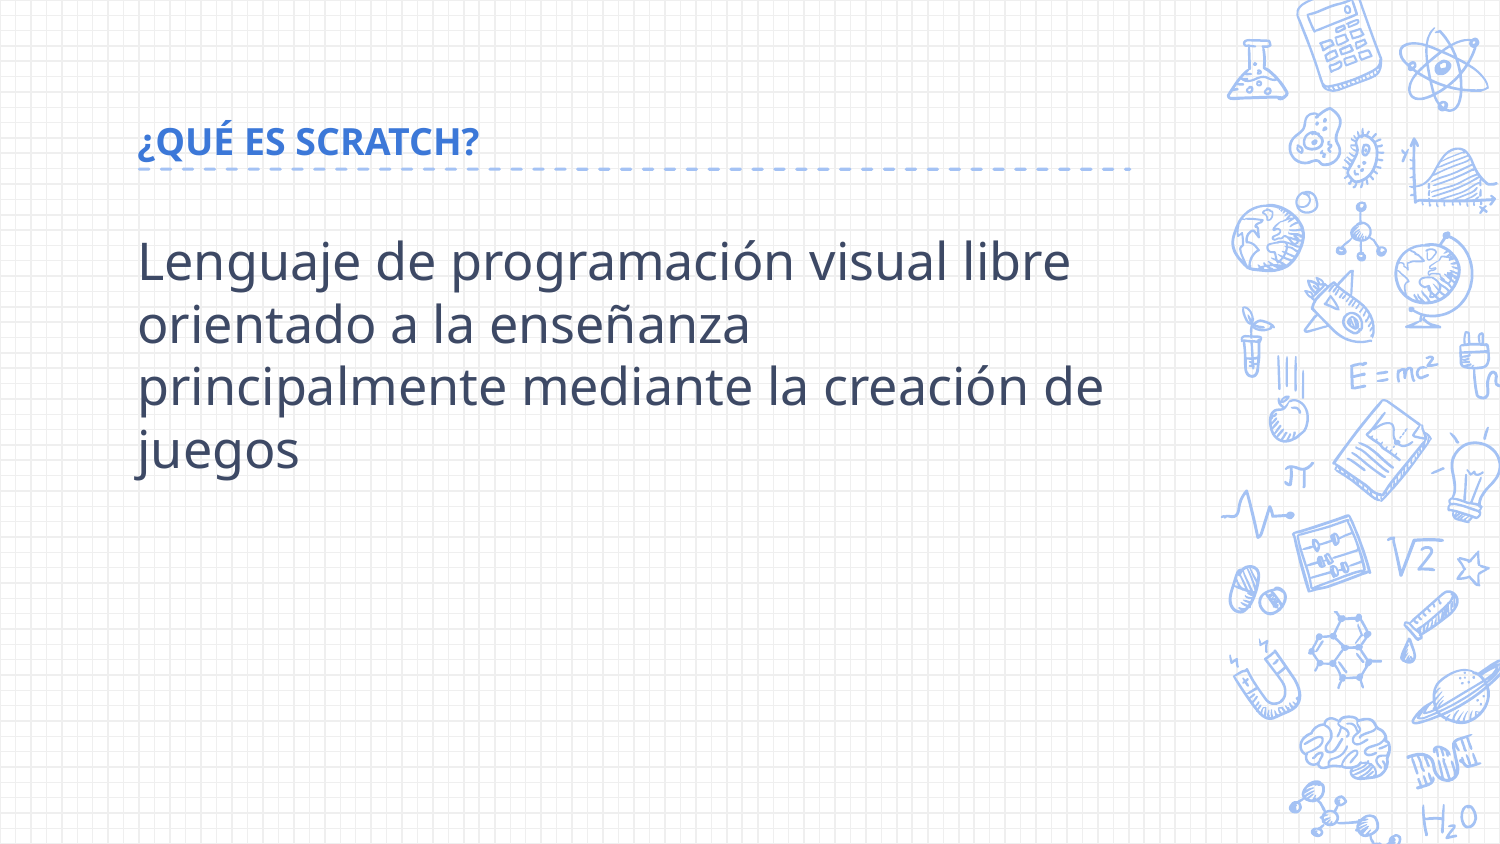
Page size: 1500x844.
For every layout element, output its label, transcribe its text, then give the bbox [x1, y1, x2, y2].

text_box Lenguaje de programación visual libre orientado a la enseñanza principalmente mediante la creación de juegos [122, 213, 1130, 806]
text_box ¿QUÉ ES SCRATCH? [122, 36, 1130, 178]
